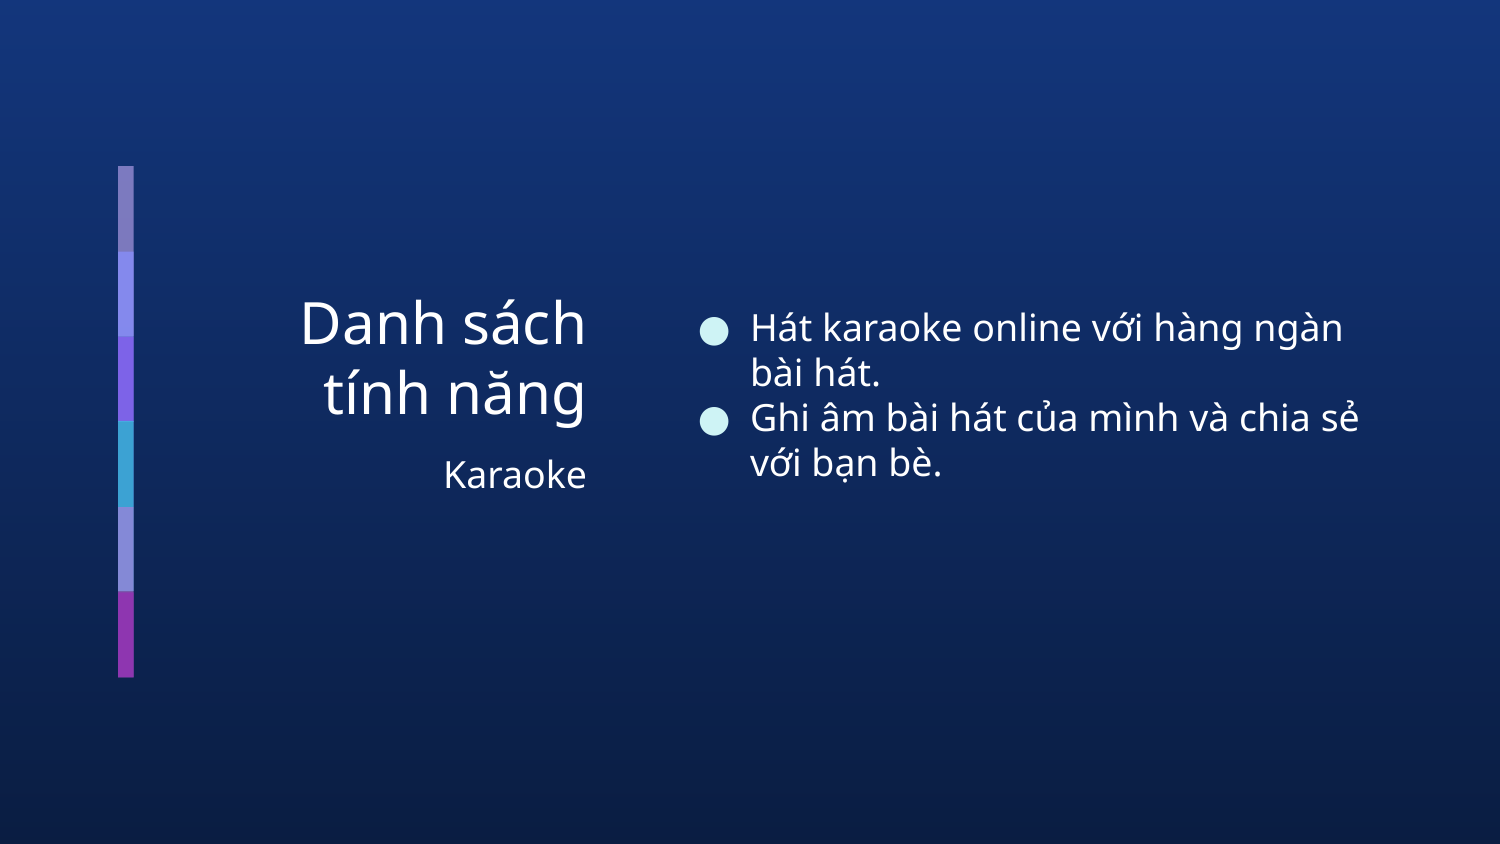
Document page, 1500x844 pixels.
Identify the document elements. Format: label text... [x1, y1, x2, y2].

title Danh sách tính năng [172, 277, 602, 442]
list Hát karaoke online với hàng ngàn bài hát. Ghi âm bài hát của mình và chia sẻ với bạn bè. [659, 289, 1386, 555]
subtitle Karaoke [268, 436, 602, 545]
